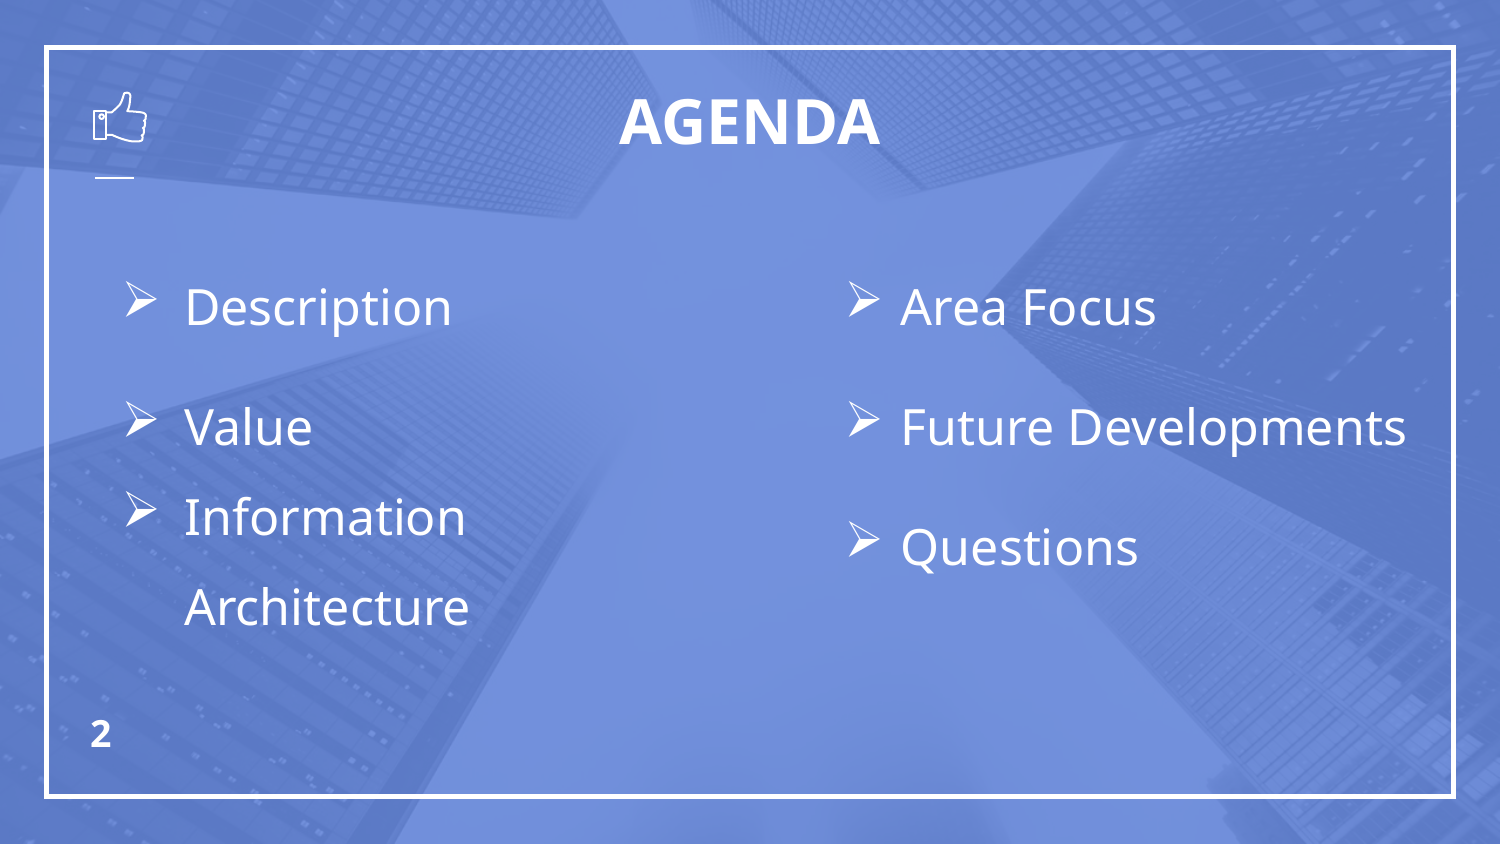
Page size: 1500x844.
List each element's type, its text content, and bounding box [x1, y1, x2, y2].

slide_number 2 [75, 687, 165, 777]
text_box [93, 92, 147, 142]
list Description Value Information Architecture [94, 200, 777, 700]
list Area Focus Future Developments Questions [817, 200, 1434, 700]
title AGENDA [72, 67, 1428, 202]
